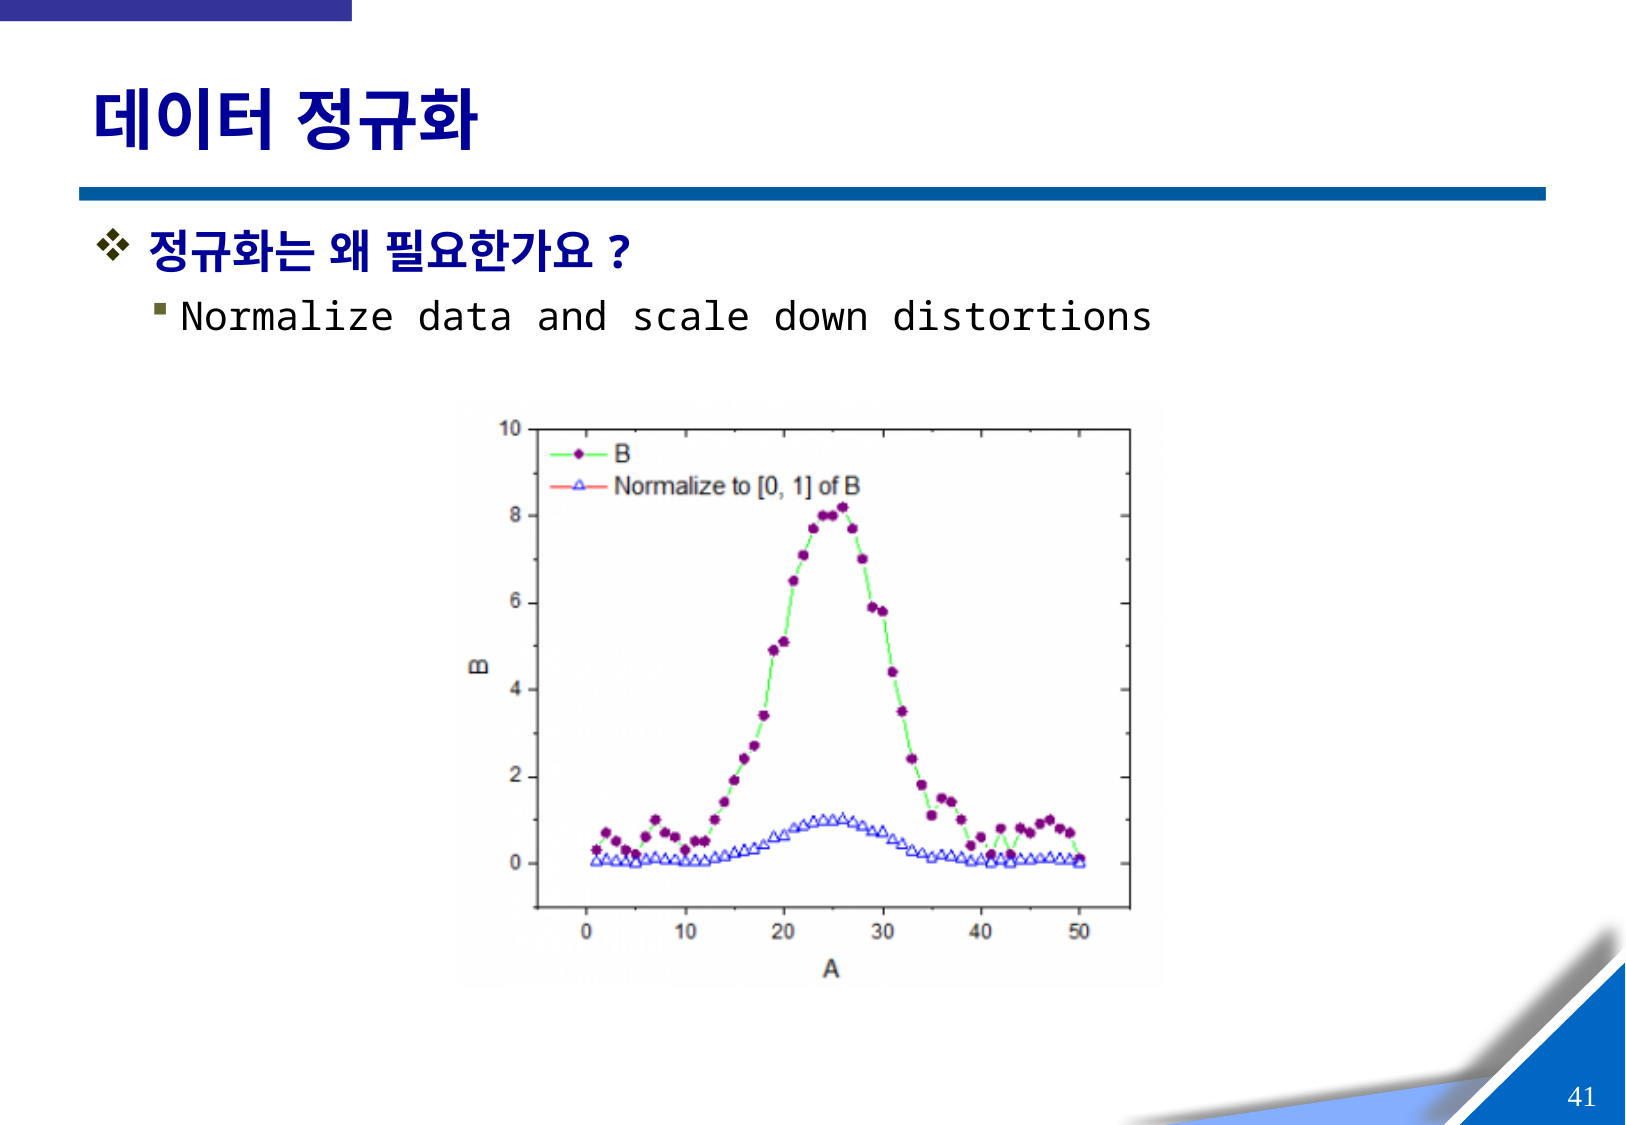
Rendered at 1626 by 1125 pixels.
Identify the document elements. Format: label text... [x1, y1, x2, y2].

title 데이터 정규화 [77, 59, 1544, 177]
picture [455, 396, 1166, 988]
list 정규화는 왜 필요한가요? Normalize data and scale down distortions [77, 215, 1544, 1077]
slide_number 40 [1567, 1076, 1605, 1113]
